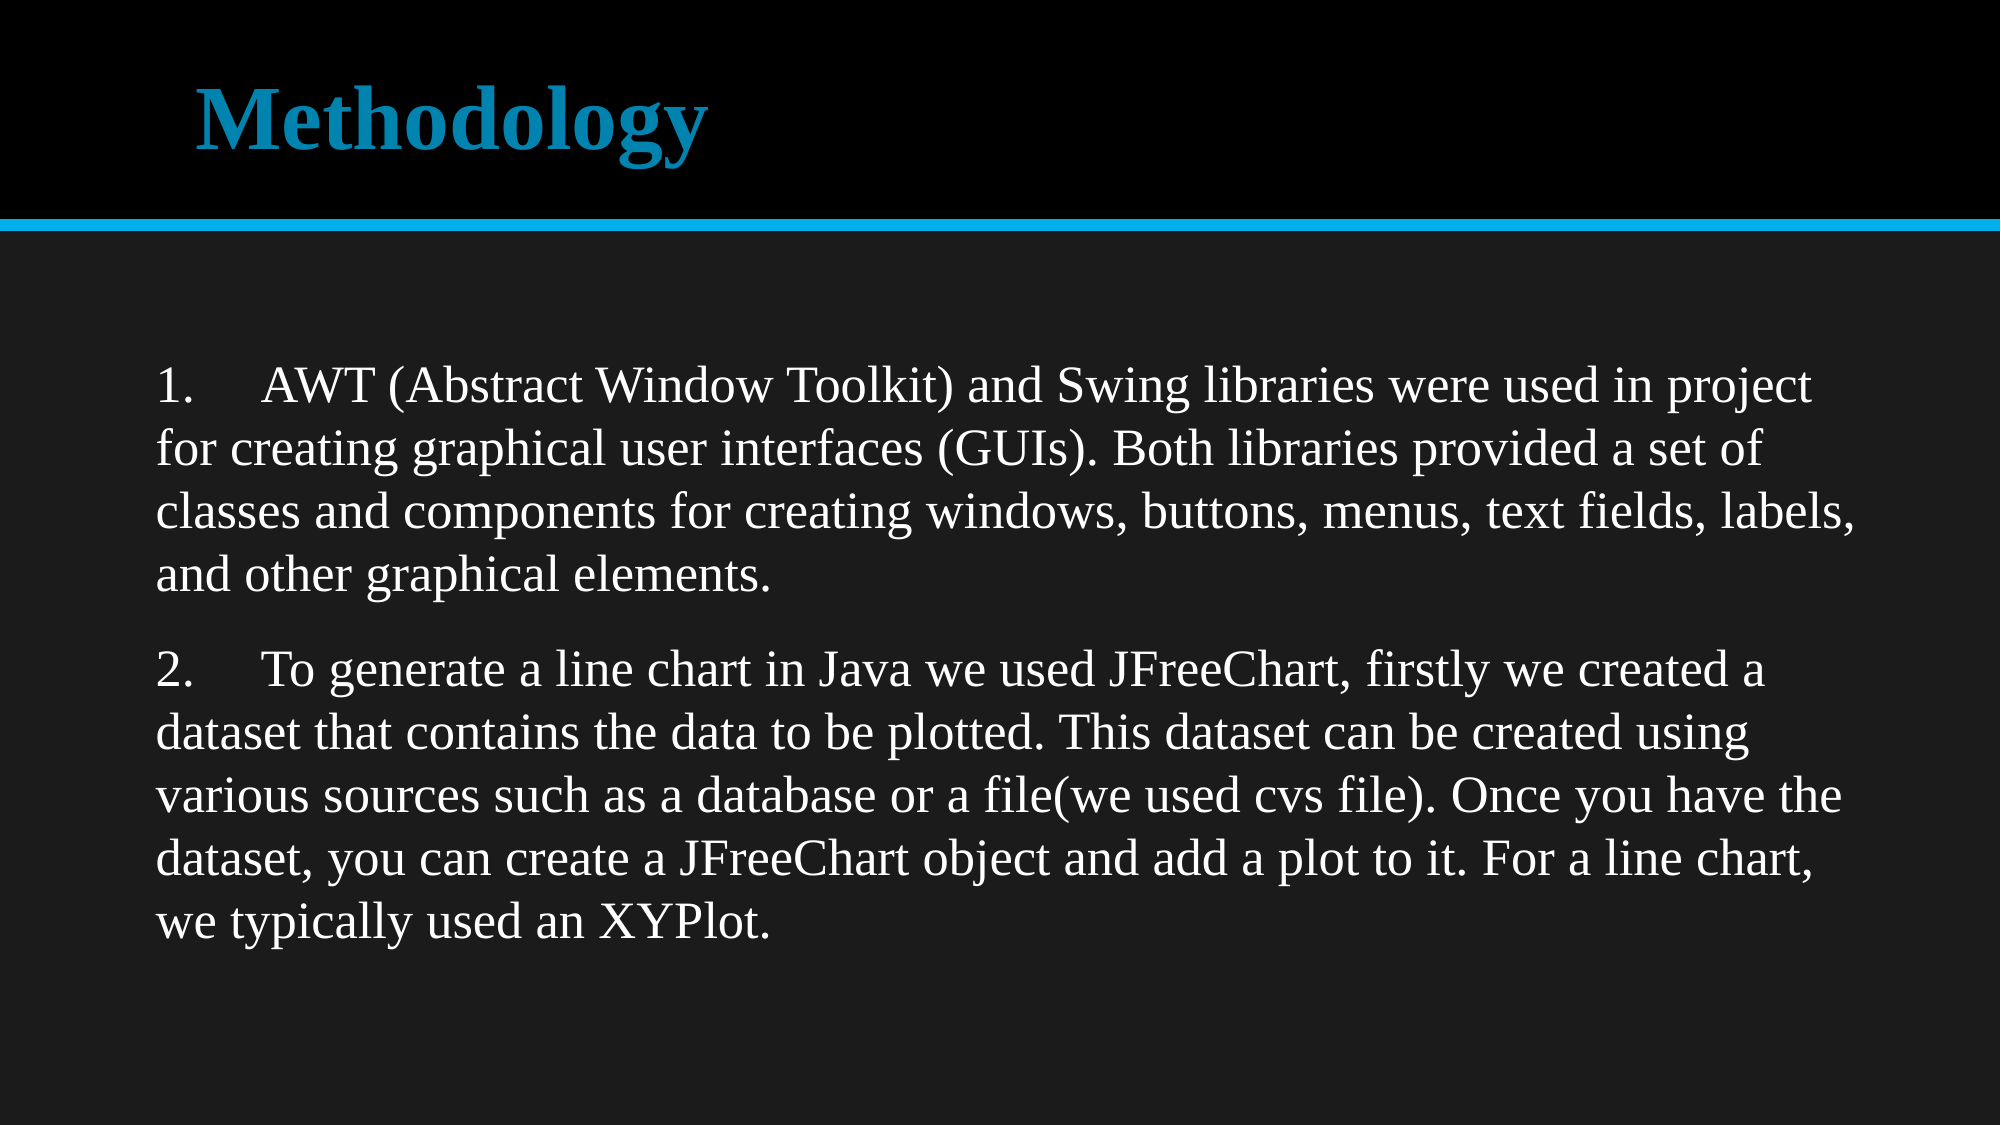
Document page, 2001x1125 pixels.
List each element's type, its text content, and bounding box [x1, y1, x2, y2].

list 1. AWT (Abstract Window Toolkit) and Swing libraries were used in project for creating graphical user interfaces (GUIs). Both libraries provided a set of classes and components for creating windows, buttons, menus, text fields, labels, and other graphical elements. 2. To generate a line chart in Java we used JFreeChart, firstly we created a dataset that contains the data to be plotted. This dataset can be created using various sources such as a database or a file(we used cvs file). Once you have the dataset, you can create a JFreeChart object and add a plot to it. For a line chart, we typically used an XYPlot. [140, 342, 1895, 963]
title Methodology [180, 47, 1830, 193]
